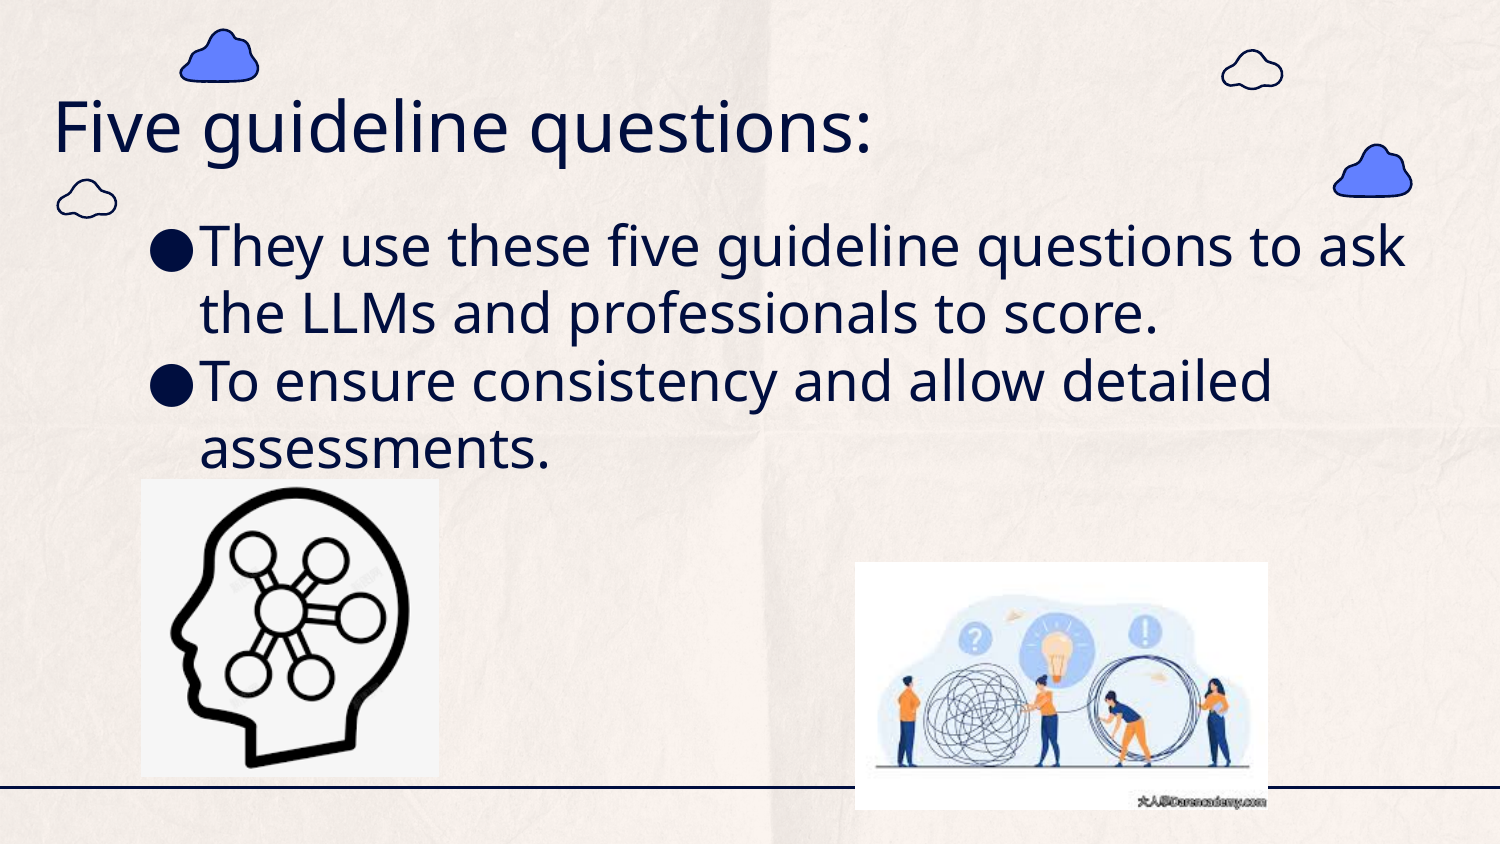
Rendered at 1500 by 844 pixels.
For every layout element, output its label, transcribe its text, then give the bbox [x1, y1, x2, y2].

title Five guideline questions: [37, 66, 1331, 230]
picture [141, 479, 439, 777]
list They use these five guideline questions to ask the LLMs and professionals to score. To ensure consistency and allow detailed assessments. [109, 194, 1477, 730]
picture [855, 561, 1268, 810]
